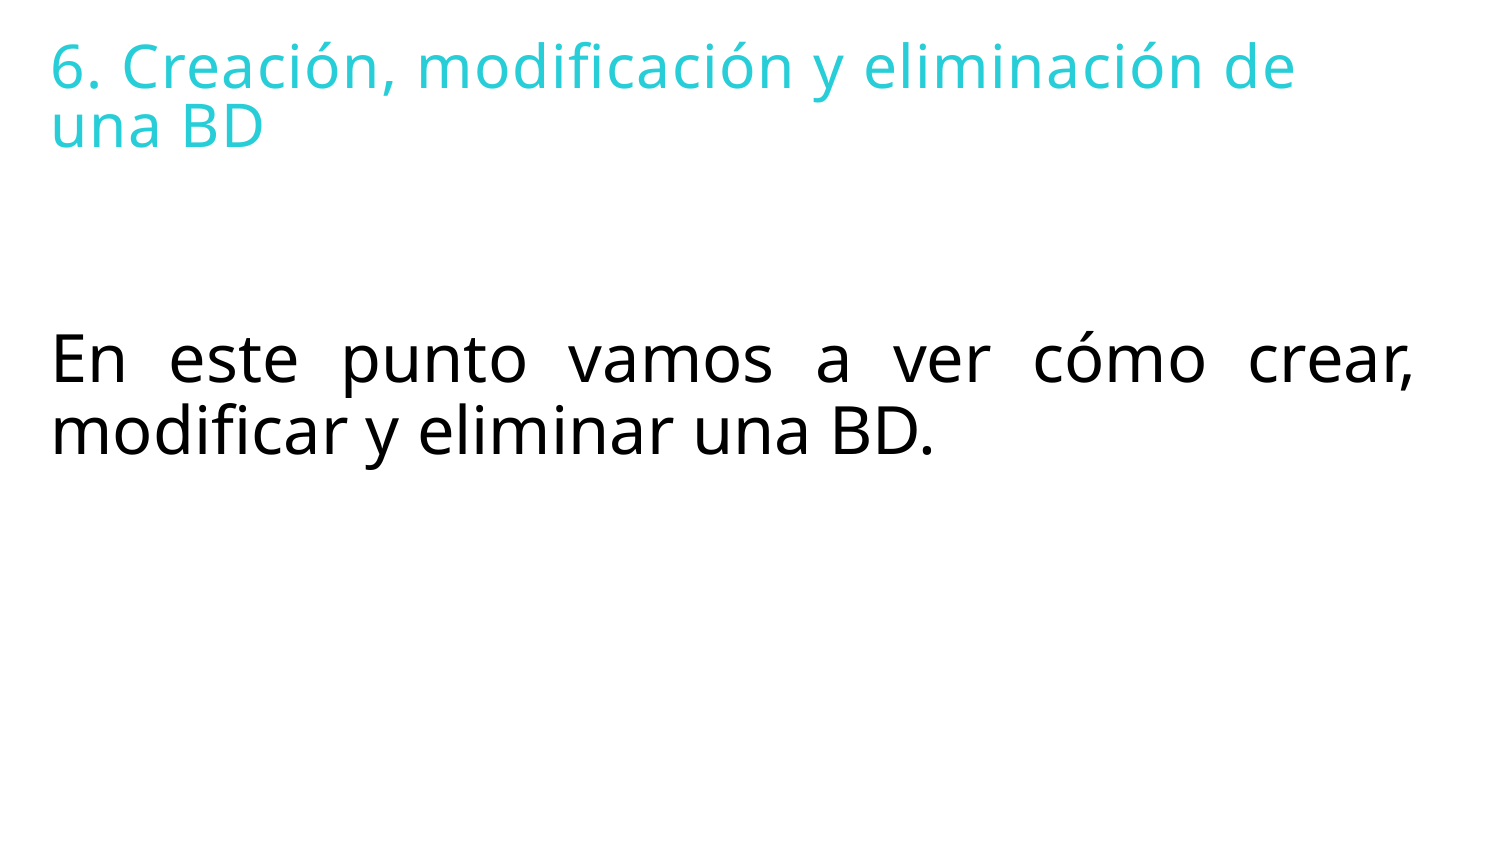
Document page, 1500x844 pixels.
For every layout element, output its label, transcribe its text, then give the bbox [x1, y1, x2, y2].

title 6. Creación, modificación y eliminación de una BD [35, 27, 1434, 189]
list En este punto vamos a ver cómo crear, modificar y eliminar una BD. [35, 309, 1434, 817]
